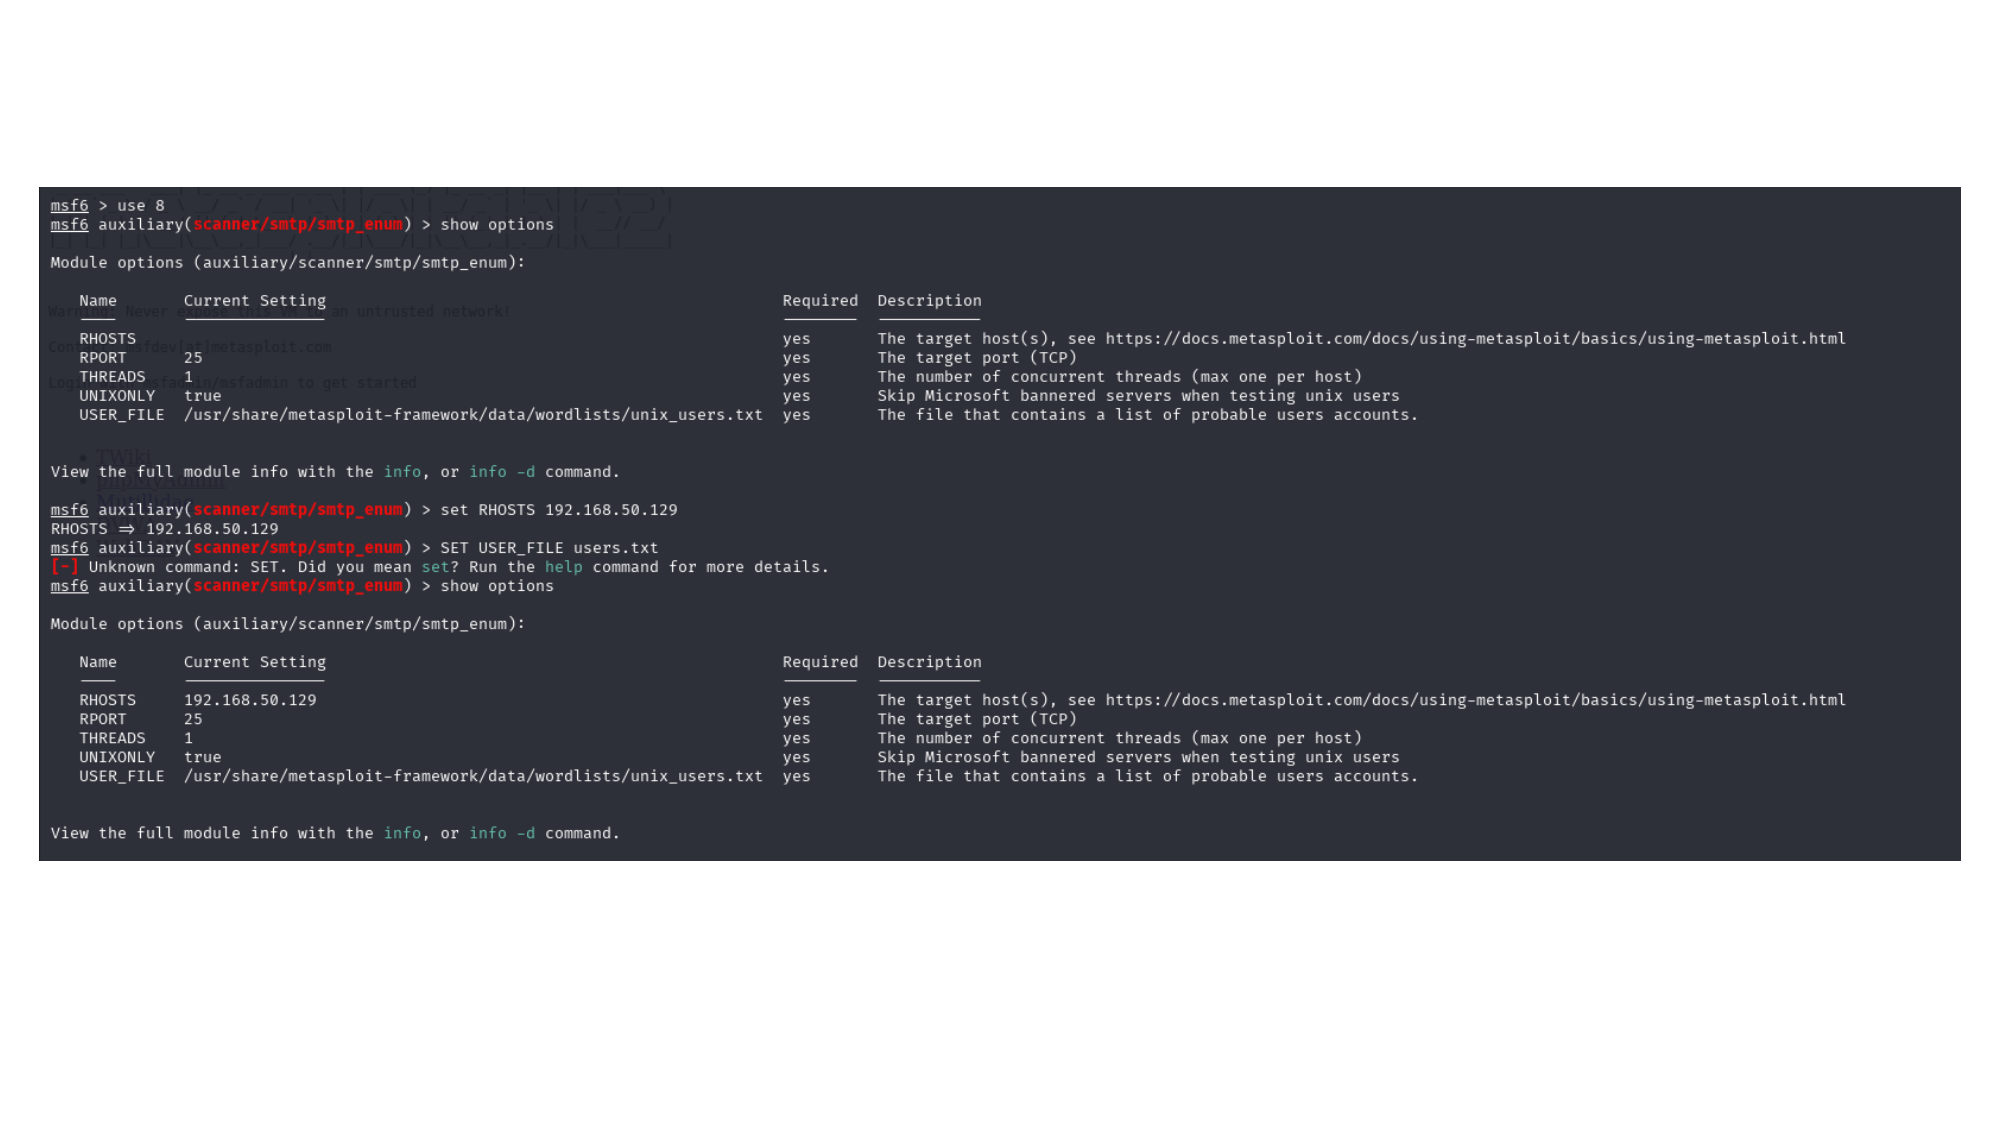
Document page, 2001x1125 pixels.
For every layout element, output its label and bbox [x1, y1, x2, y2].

list [39, 187, 1961, 862]
